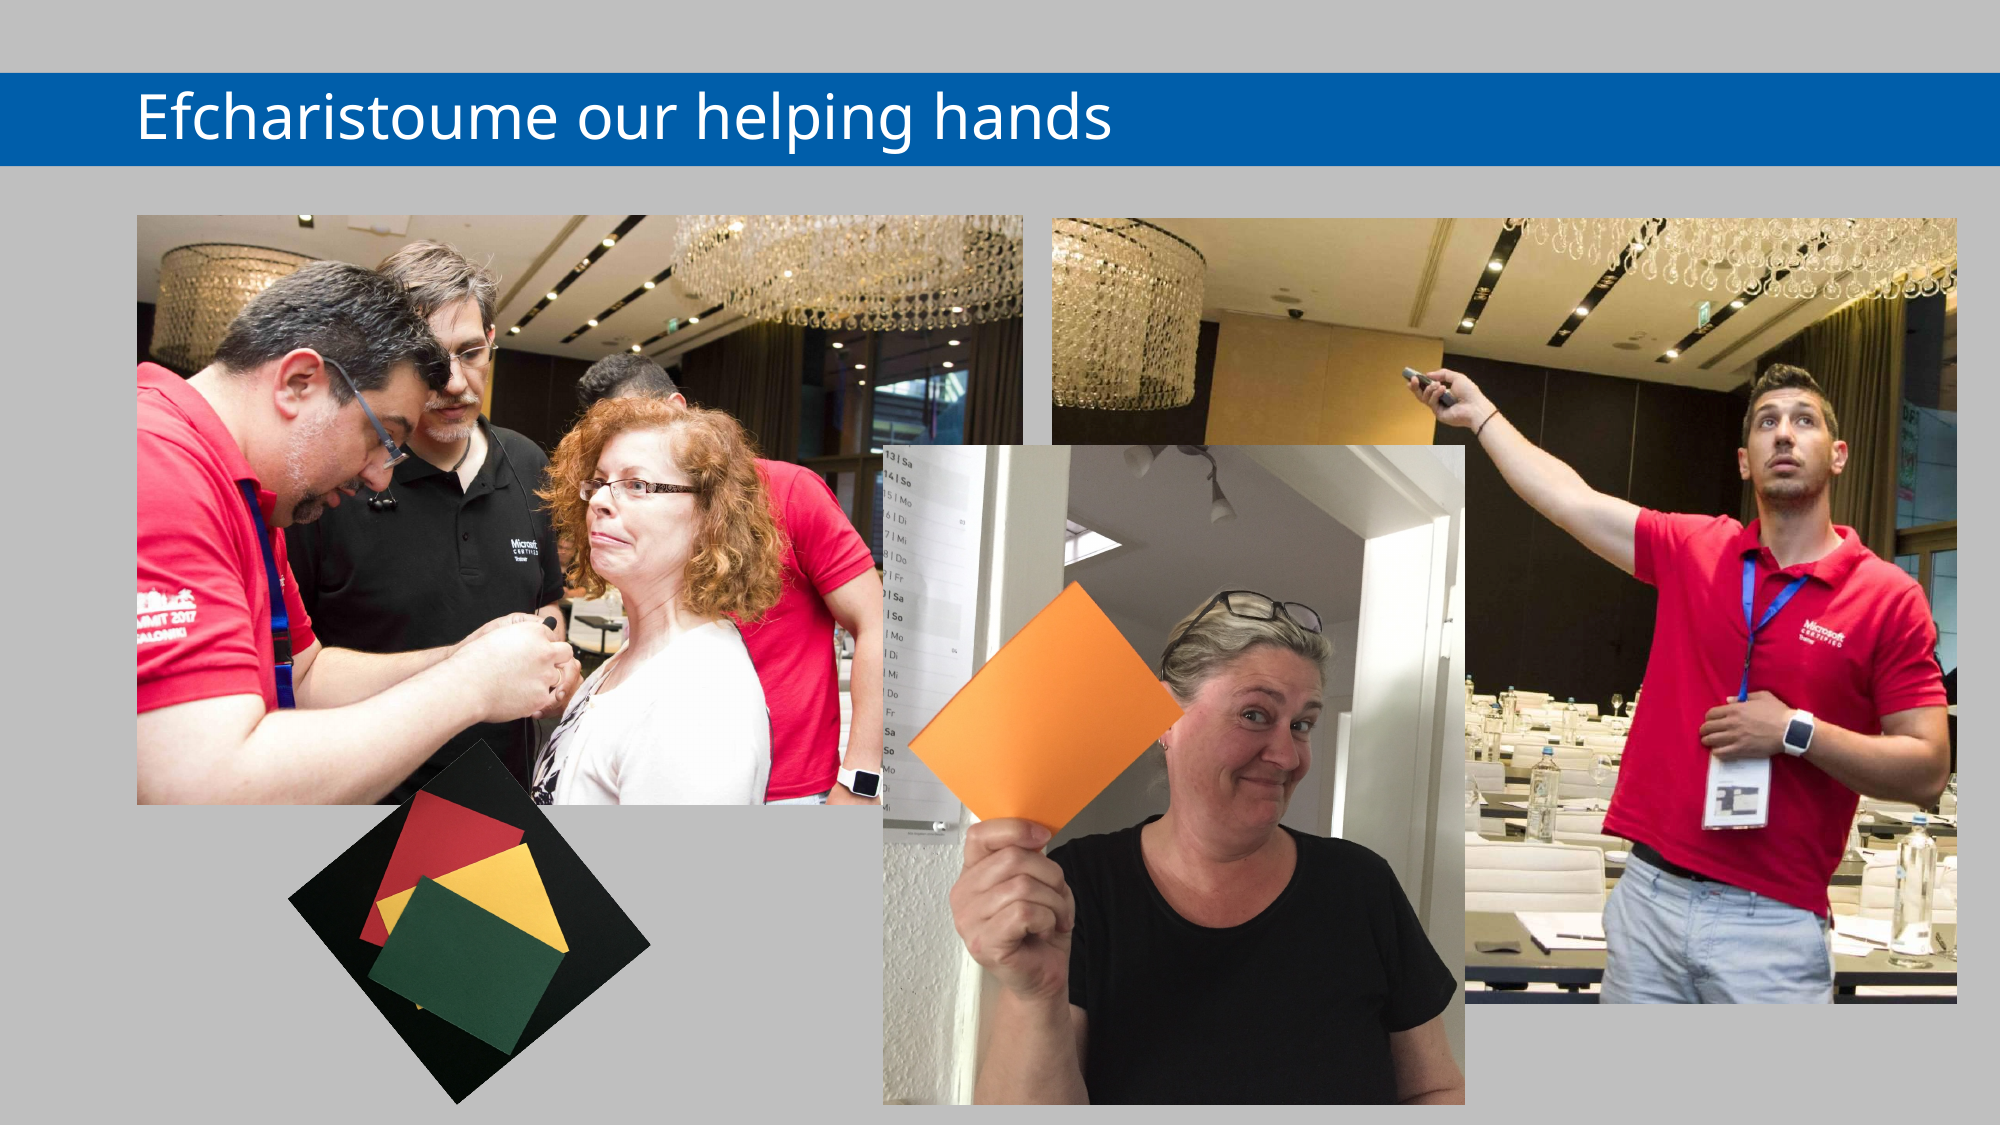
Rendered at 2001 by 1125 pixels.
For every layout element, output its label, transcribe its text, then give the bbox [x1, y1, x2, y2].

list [883, 445, 1465, 1105]
title Efcharistoume our helping hands [0, 72, 2000, 167]
picture [137, 215, 1023, 1104]
picture [1052, 218, 1957, 1004]
